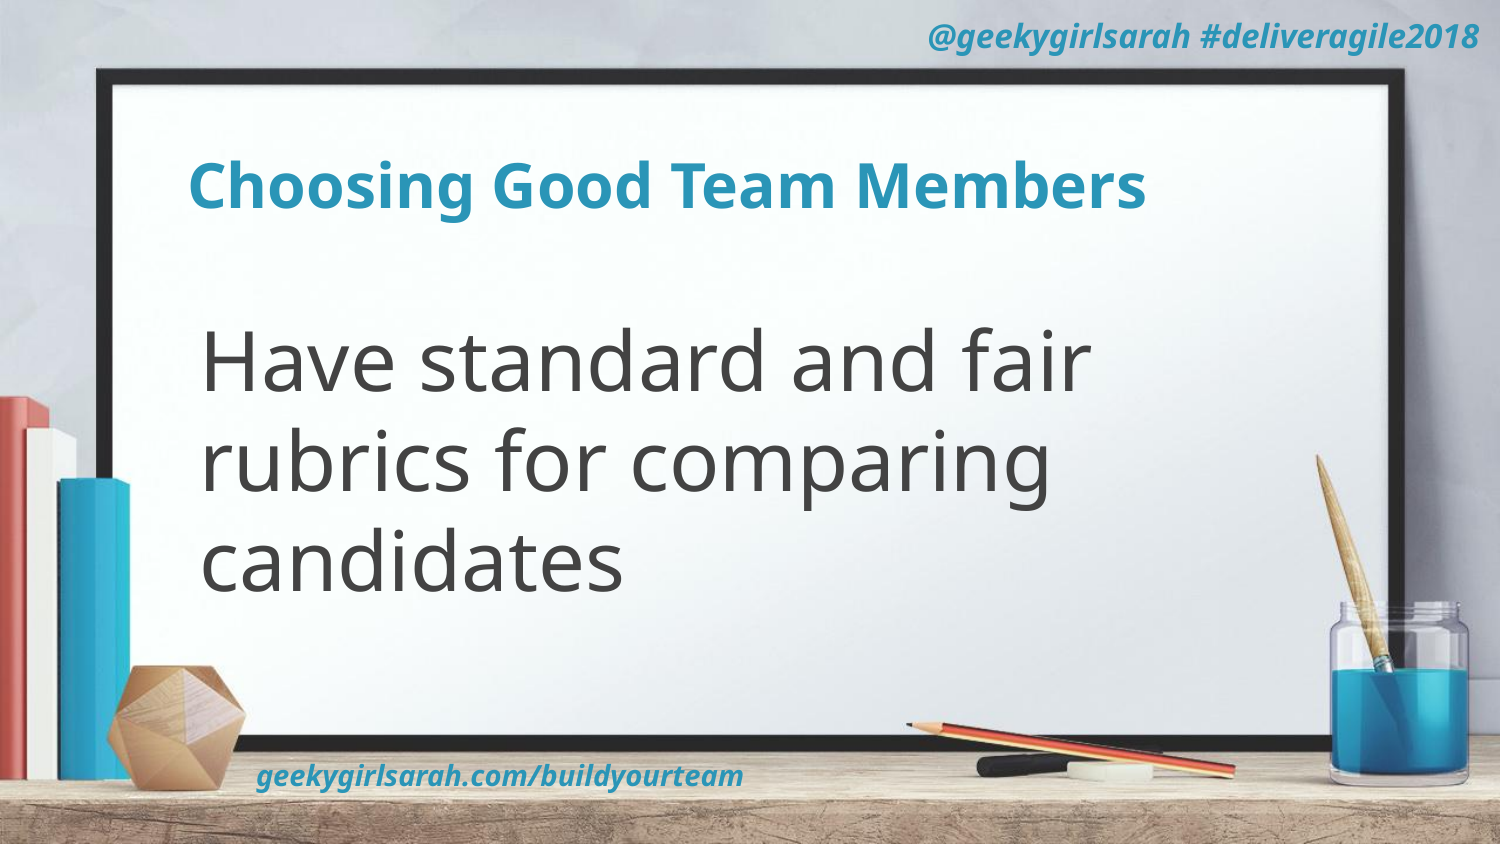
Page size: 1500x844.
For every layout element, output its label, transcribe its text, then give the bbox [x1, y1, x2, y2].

picture [0, 0, 1500, 844]
title Choosing Good Team Members [172, 130, 1324, 235]
list Have standard and fair rubrics for comparing candidates [172, 235, 1324, 680]
